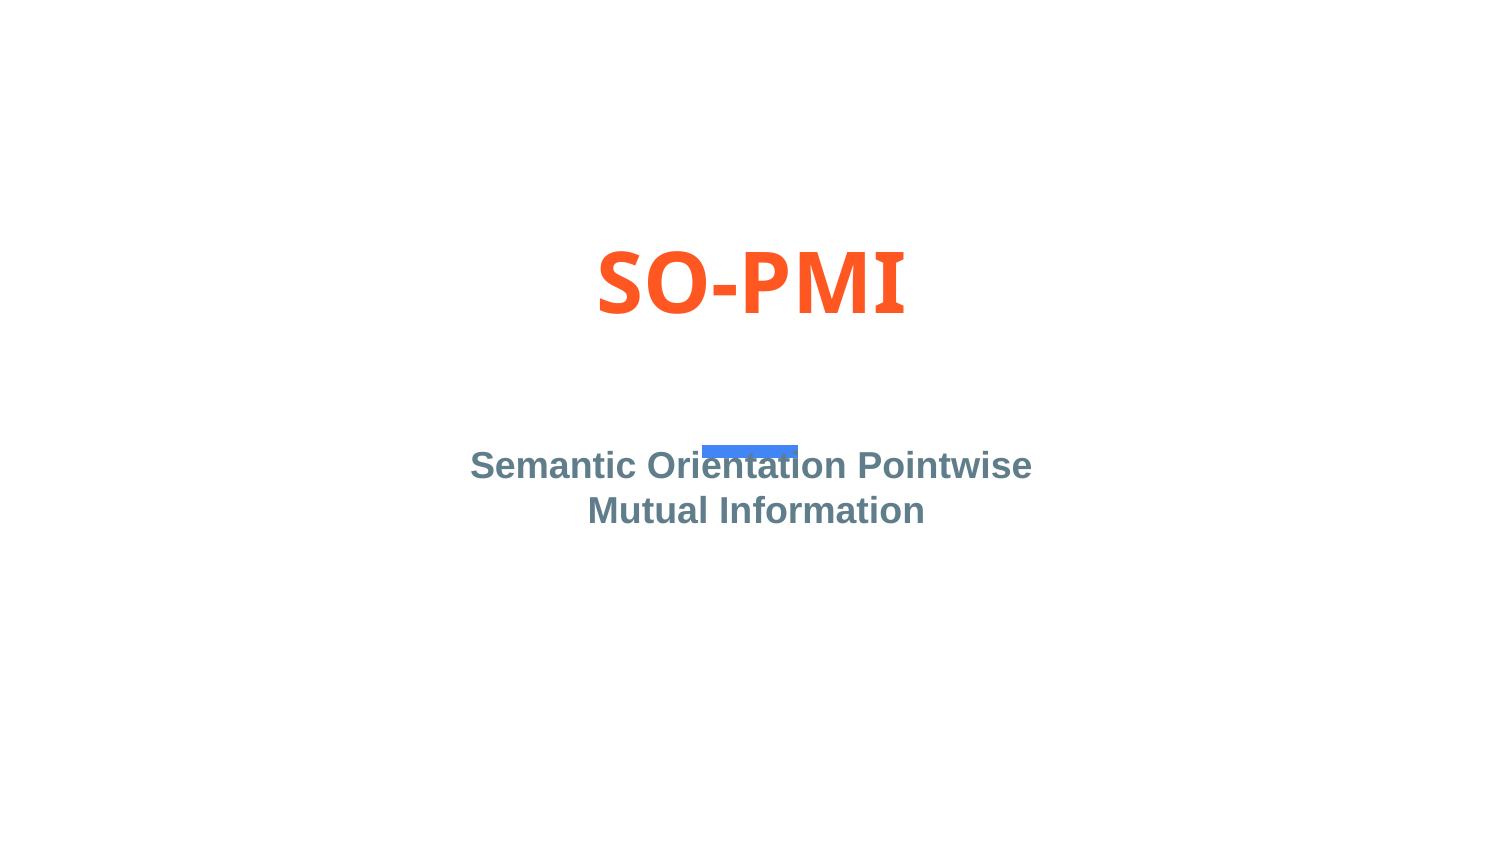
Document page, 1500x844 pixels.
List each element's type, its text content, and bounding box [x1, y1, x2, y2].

title SO-PMI [113, 164, 1389, 346]
text_box Semantic Orientation Pointwise Mutual Information [113, 395, 1389, 577]
